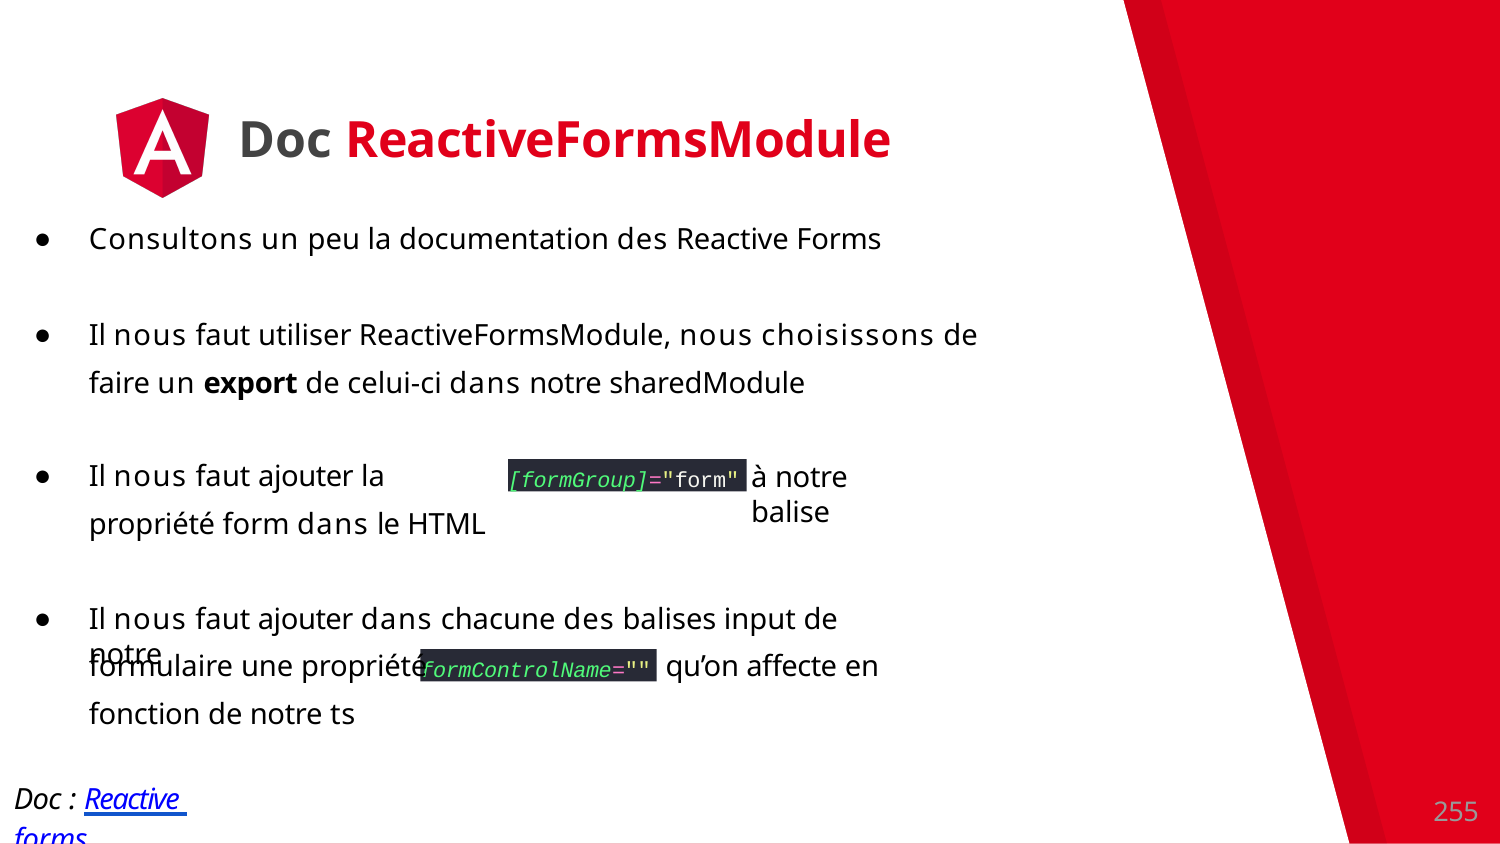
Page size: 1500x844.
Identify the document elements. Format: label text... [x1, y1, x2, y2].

text_box Doc : Reactive forms [11, 778, 260, 844]
picture [100, 83, 226, 208]
text_box 255 [1431, 791, 1482, 827]
text_box Consultons un peu la documentation des Reactive Forms Il nous faut utiliser ReactiveFormsModule, nous choisissons de faire un export de celui-ci dans notre sharedModule [31, 218, 1001, 399]
text_box à notre balise [749, 455, 934, 528]
text_box Il nous faut ajouter la propriété form dans le HTML [31, 443, 503, 540]
title Doc ReactiveFormsModule [55, 27, 1120, 249]
text_box formulaire une propriété qu’on affecte en fonction de notre ts [86, 633, 997, 730]
text_box [formGroup]="form" [508, 459, 747, 492]
text_box Il nous faut ajouter dans chacune des balises input de notre [31, 598, 890, 671]
